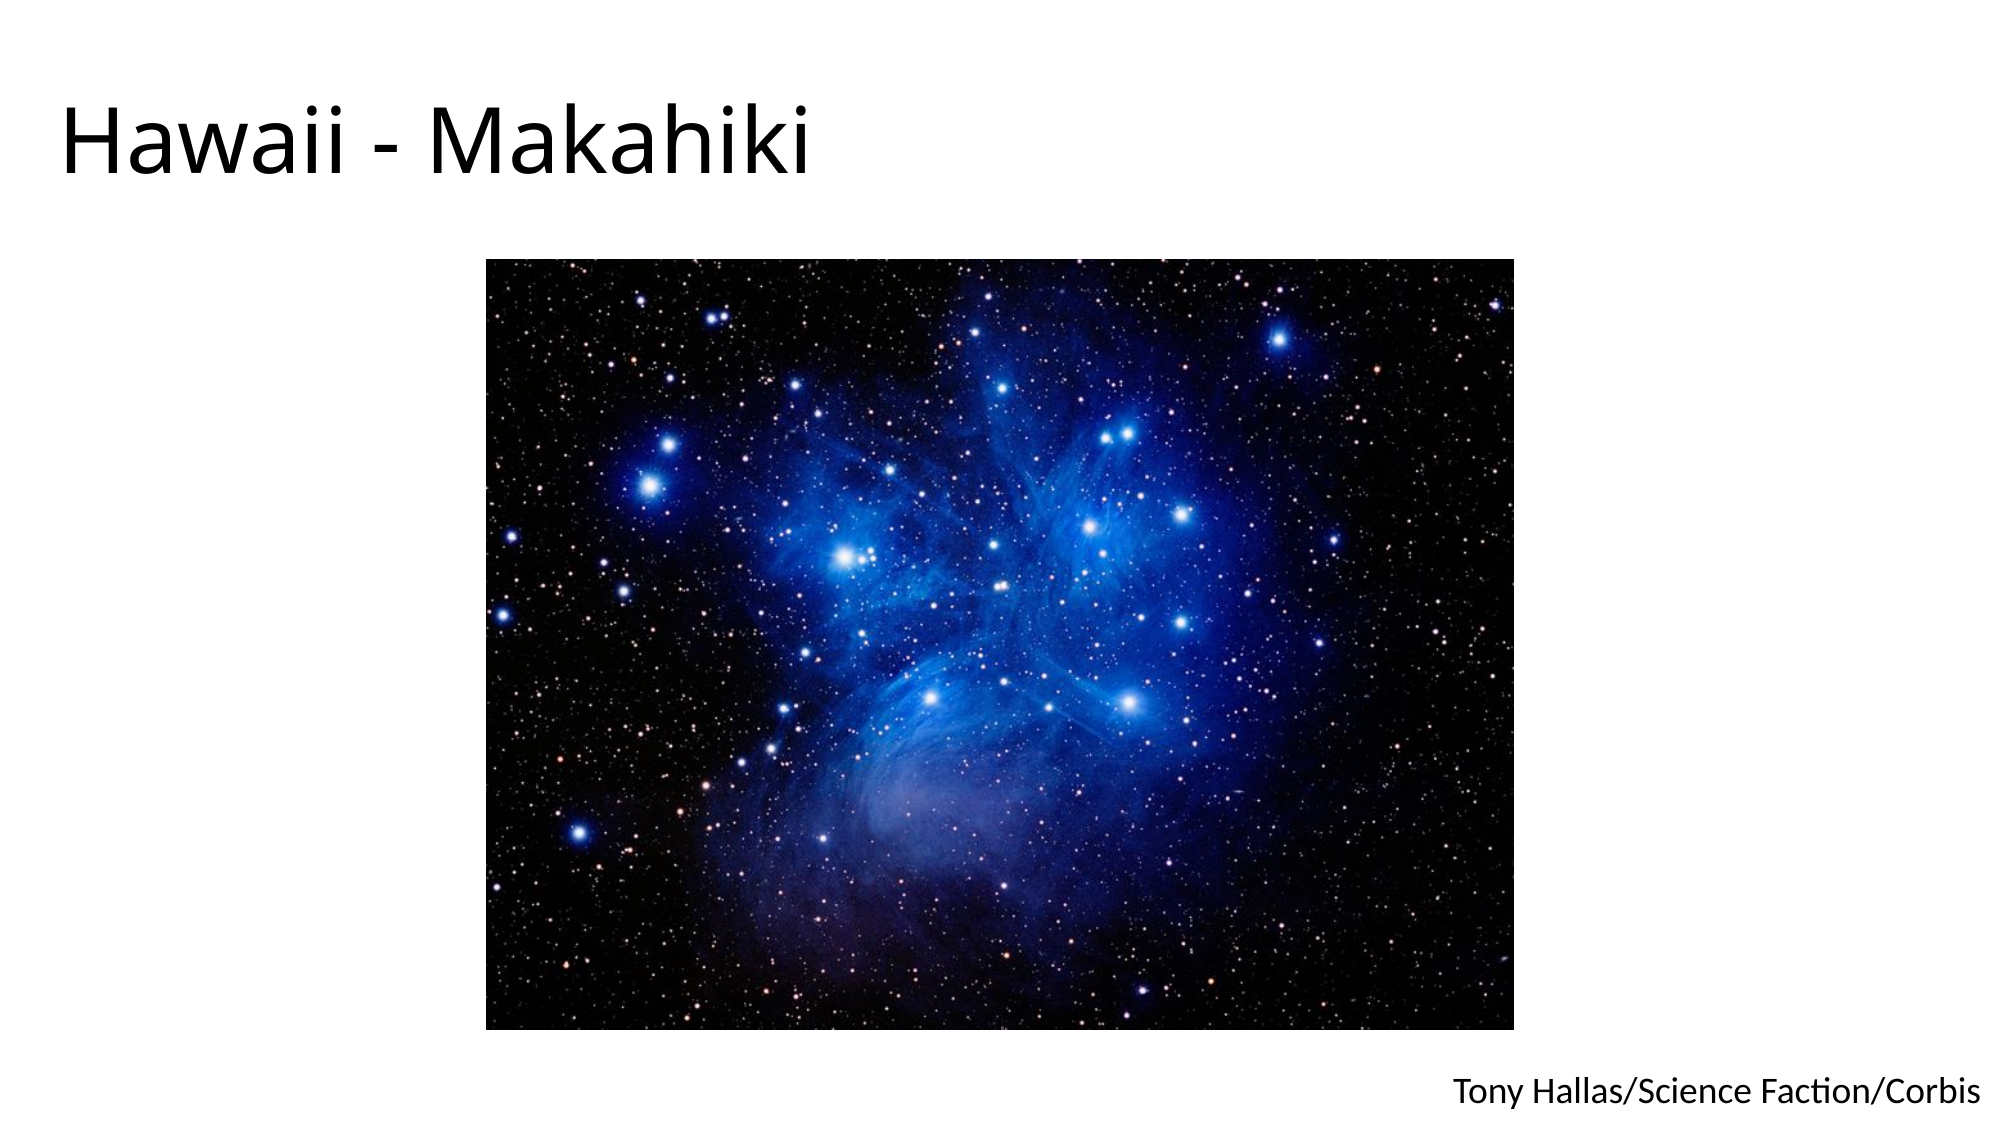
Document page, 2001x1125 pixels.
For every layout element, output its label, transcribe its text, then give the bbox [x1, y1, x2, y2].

title Hawaii - Makahiki [43, 35, 1769, 253]
picture [486, 259, 1514, 1030]
text_box Tony Hallas/Science Faction/Corbis [1438, 1058, 1997, 1119]
